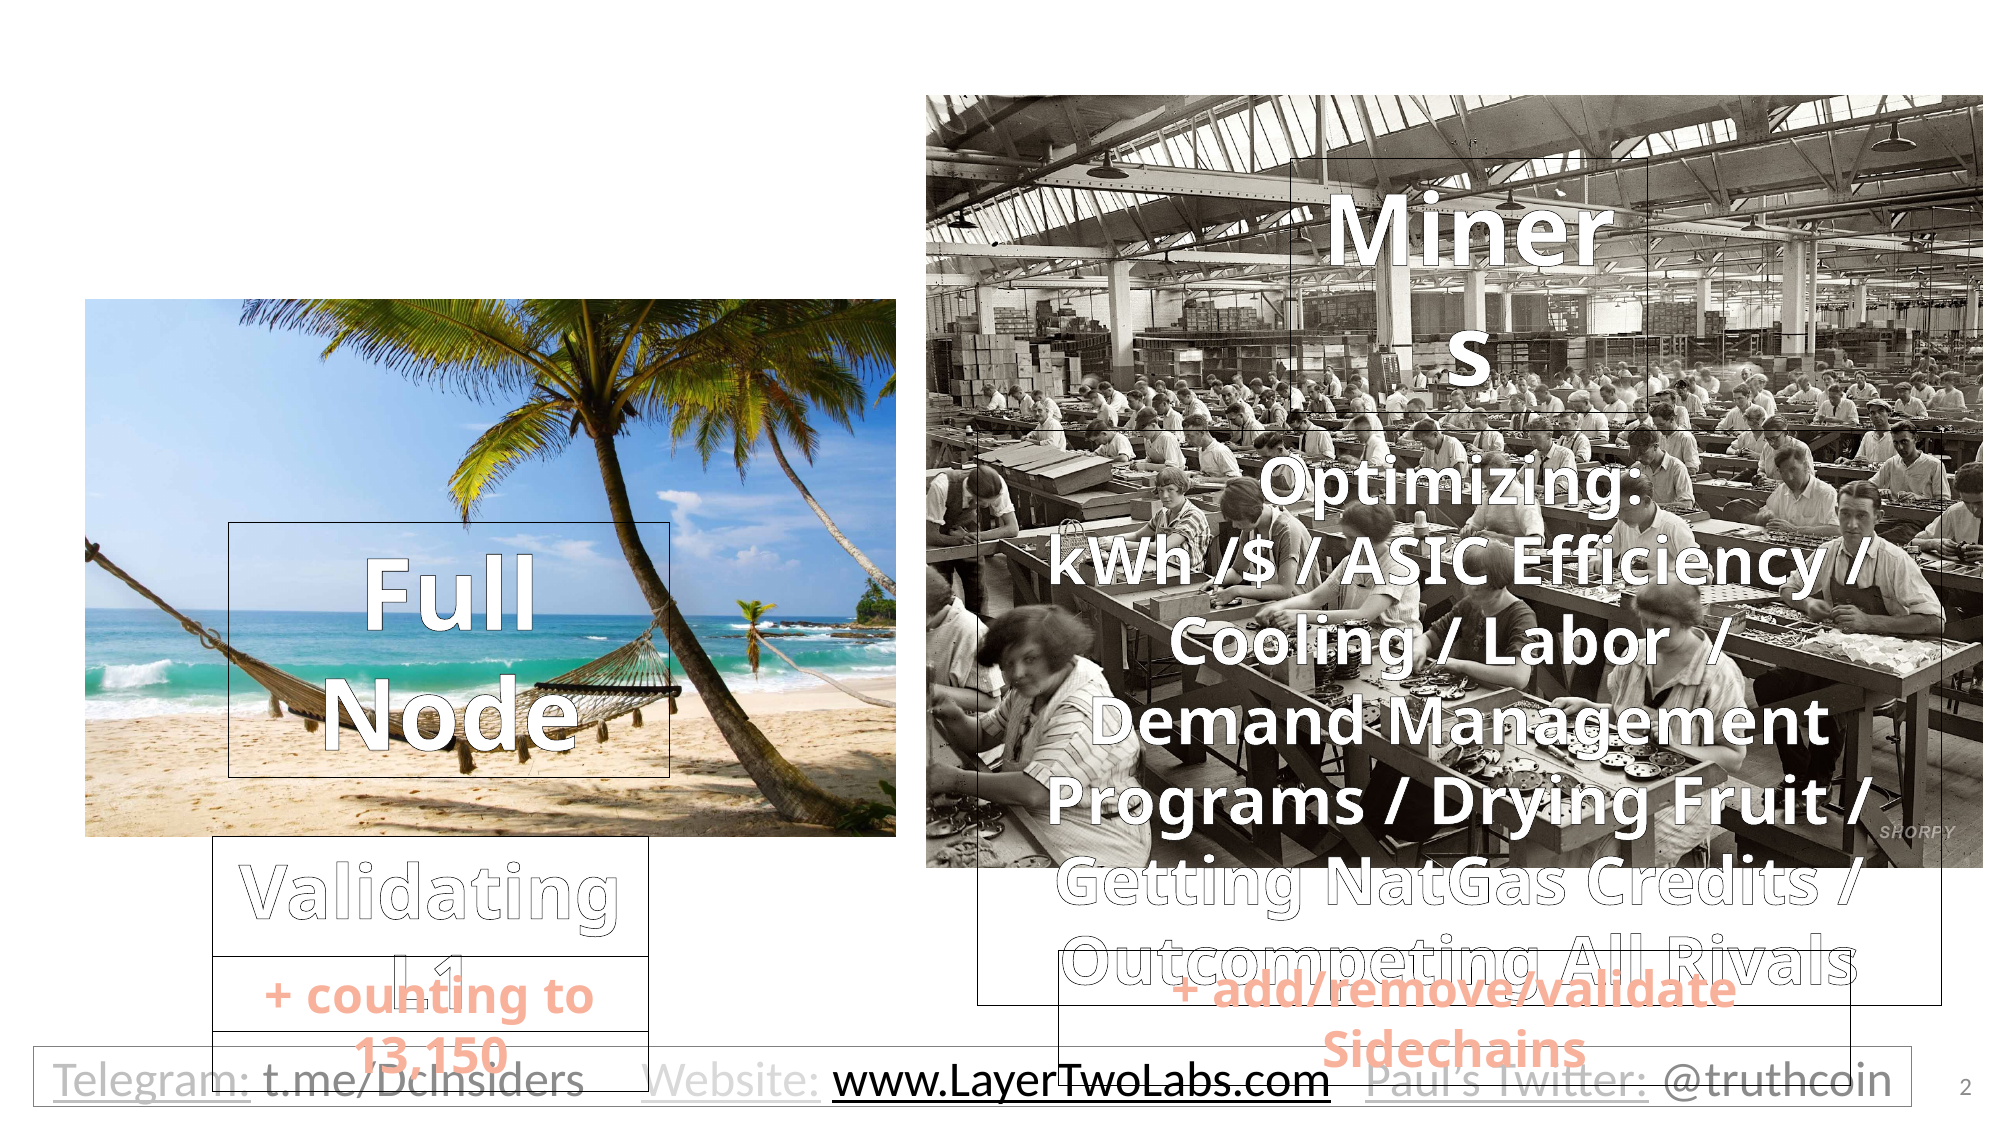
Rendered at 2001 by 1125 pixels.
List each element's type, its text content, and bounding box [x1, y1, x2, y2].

picture [926, 95, 1983, 868]
footer Telegram: t.me/DcInsiders Website: www.LayerTwoLabs.com Paul’s Twitter: @truthcoin [33, 1046, 1912, 1107]
text_box Optimizing: kWh /$ / ASIC Efficiency / Cooling / Labor / Demand Management Programs / Drying Fruit / Getting NatGas Credits / Outcompeting All Rivals [977, 868, 1942, 1006]
slide_number 2 [1915, 1055, 1987, 1116]
text_box + counting to 13,150 [212, 956, 649, 1092]
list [85, 299, 896, 837]
text_box Validating L1 [212, 837, 649, 956]
text_box + add/remove/validate Sidechains [1058, 950, 1851, 1086]
